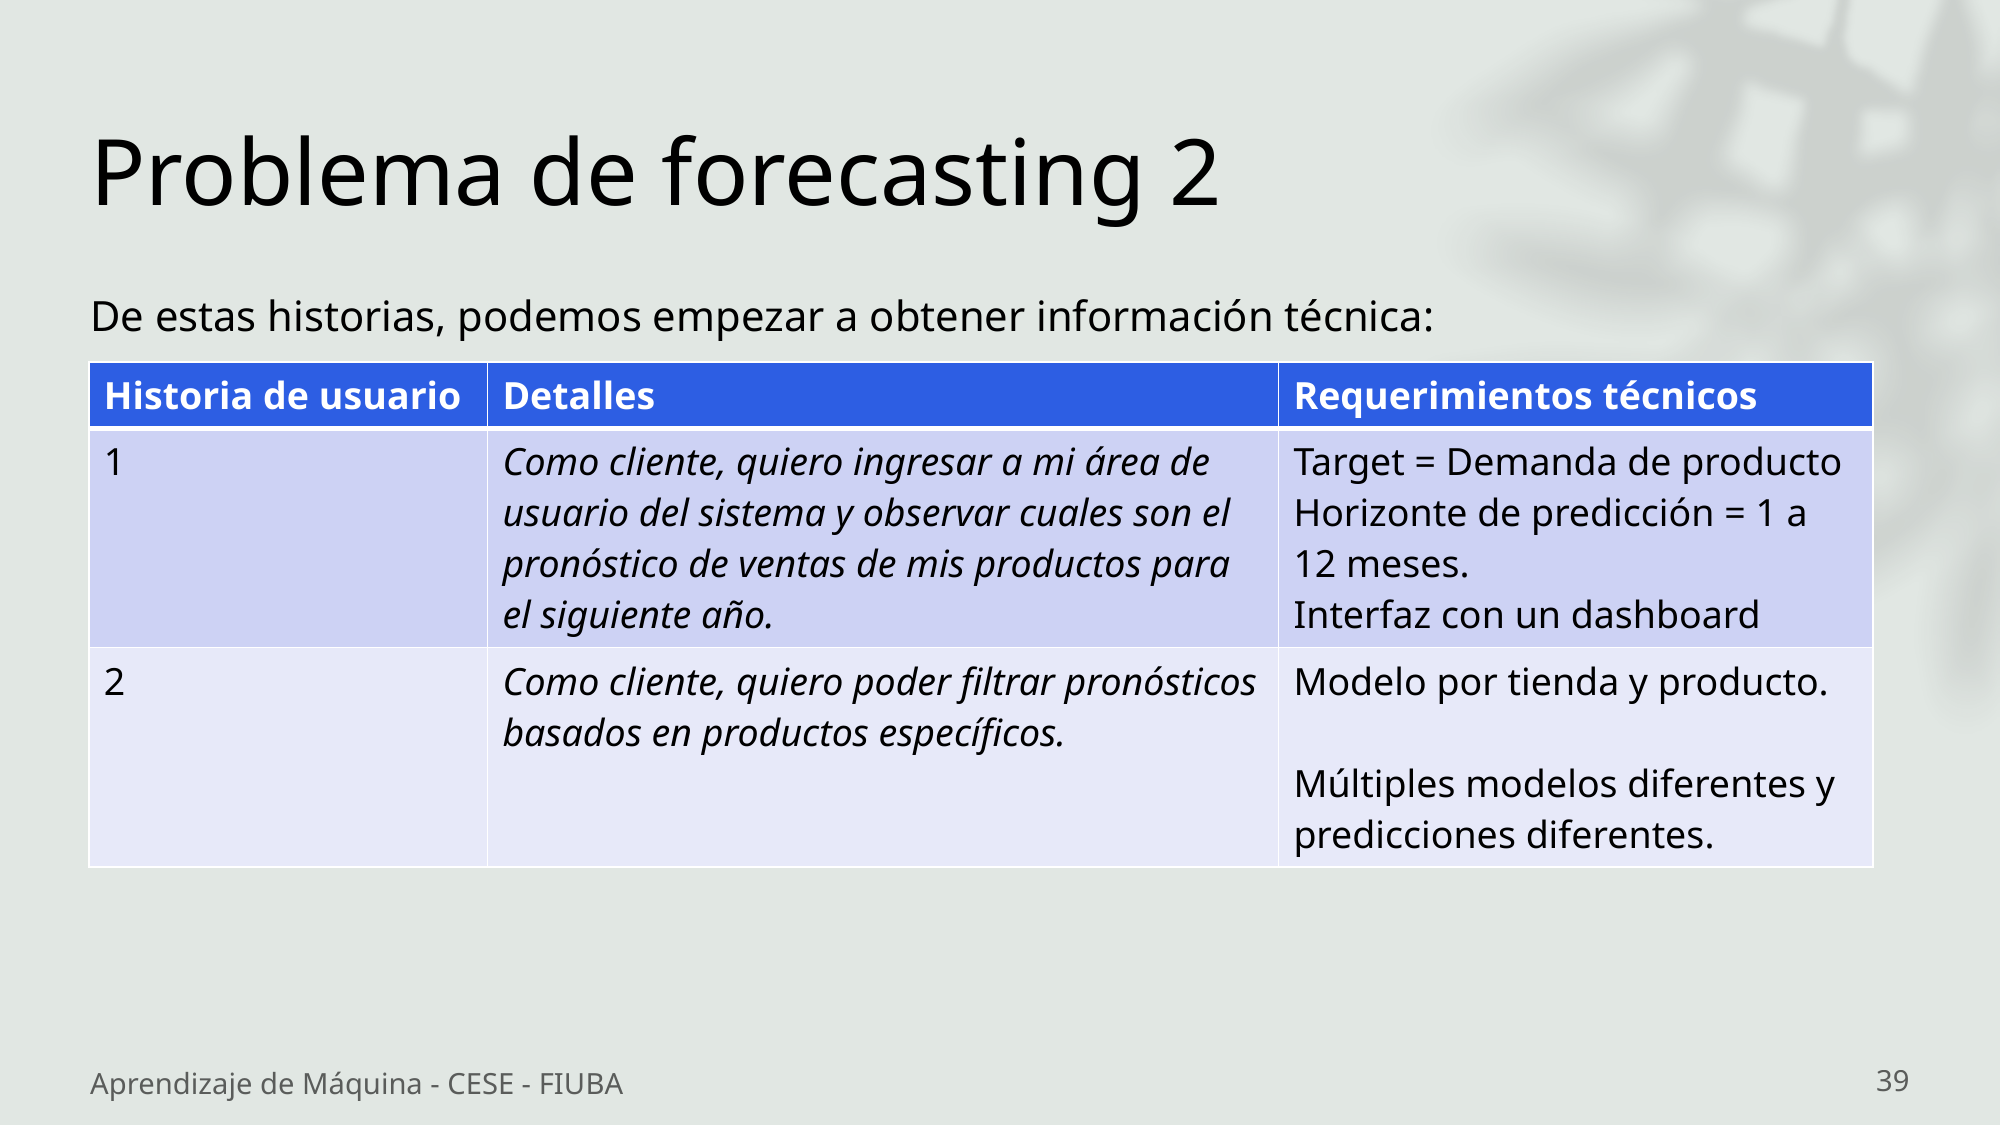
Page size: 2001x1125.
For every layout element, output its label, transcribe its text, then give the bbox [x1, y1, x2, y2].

table_cell Modelo por tienda y producto. Múltiples modelos diferentes y predicciones diferentes. [1279, 648, 1872, 866]
table_header Requerimientos técnicos [1279, 363, 1872, 426]
list De estas historias, podemos empezar a obtener información técnica: [75, 277, 1925, 1009]
footer Aprendizaje de Máquina - CESE - FIUBA [75, 1052, 751, 1113]
title Problema de forecasting 2 [75, 60, 1863, 277]
table_cell Como cliente, quiero poder filtrar pronósticos basados en productos específicos. [488, 648, 1278, 866]
table_cell Target = Demanda de producto Horizonte de predicción = 1 a 12 meses. Interfaz con un dashboard [1279, 431, 1872, 647]
table_cell 2 [90, 648, 487, 866]
table_header Detalles [488, 363, 1278, 426]
slide_number 39 [1474, 1052, 1925, 1113]
table_cell 1 [90, 431, 487, 647]
table_header Historia de usuario [90, 363, 487, 426]
table_cell Como cliente, quiero ingresar a mi área de usuario del sistema y observar cuales son el pronóstico de ventas de mis productos para el siguiente año. [488, 431, 1278, 647]
